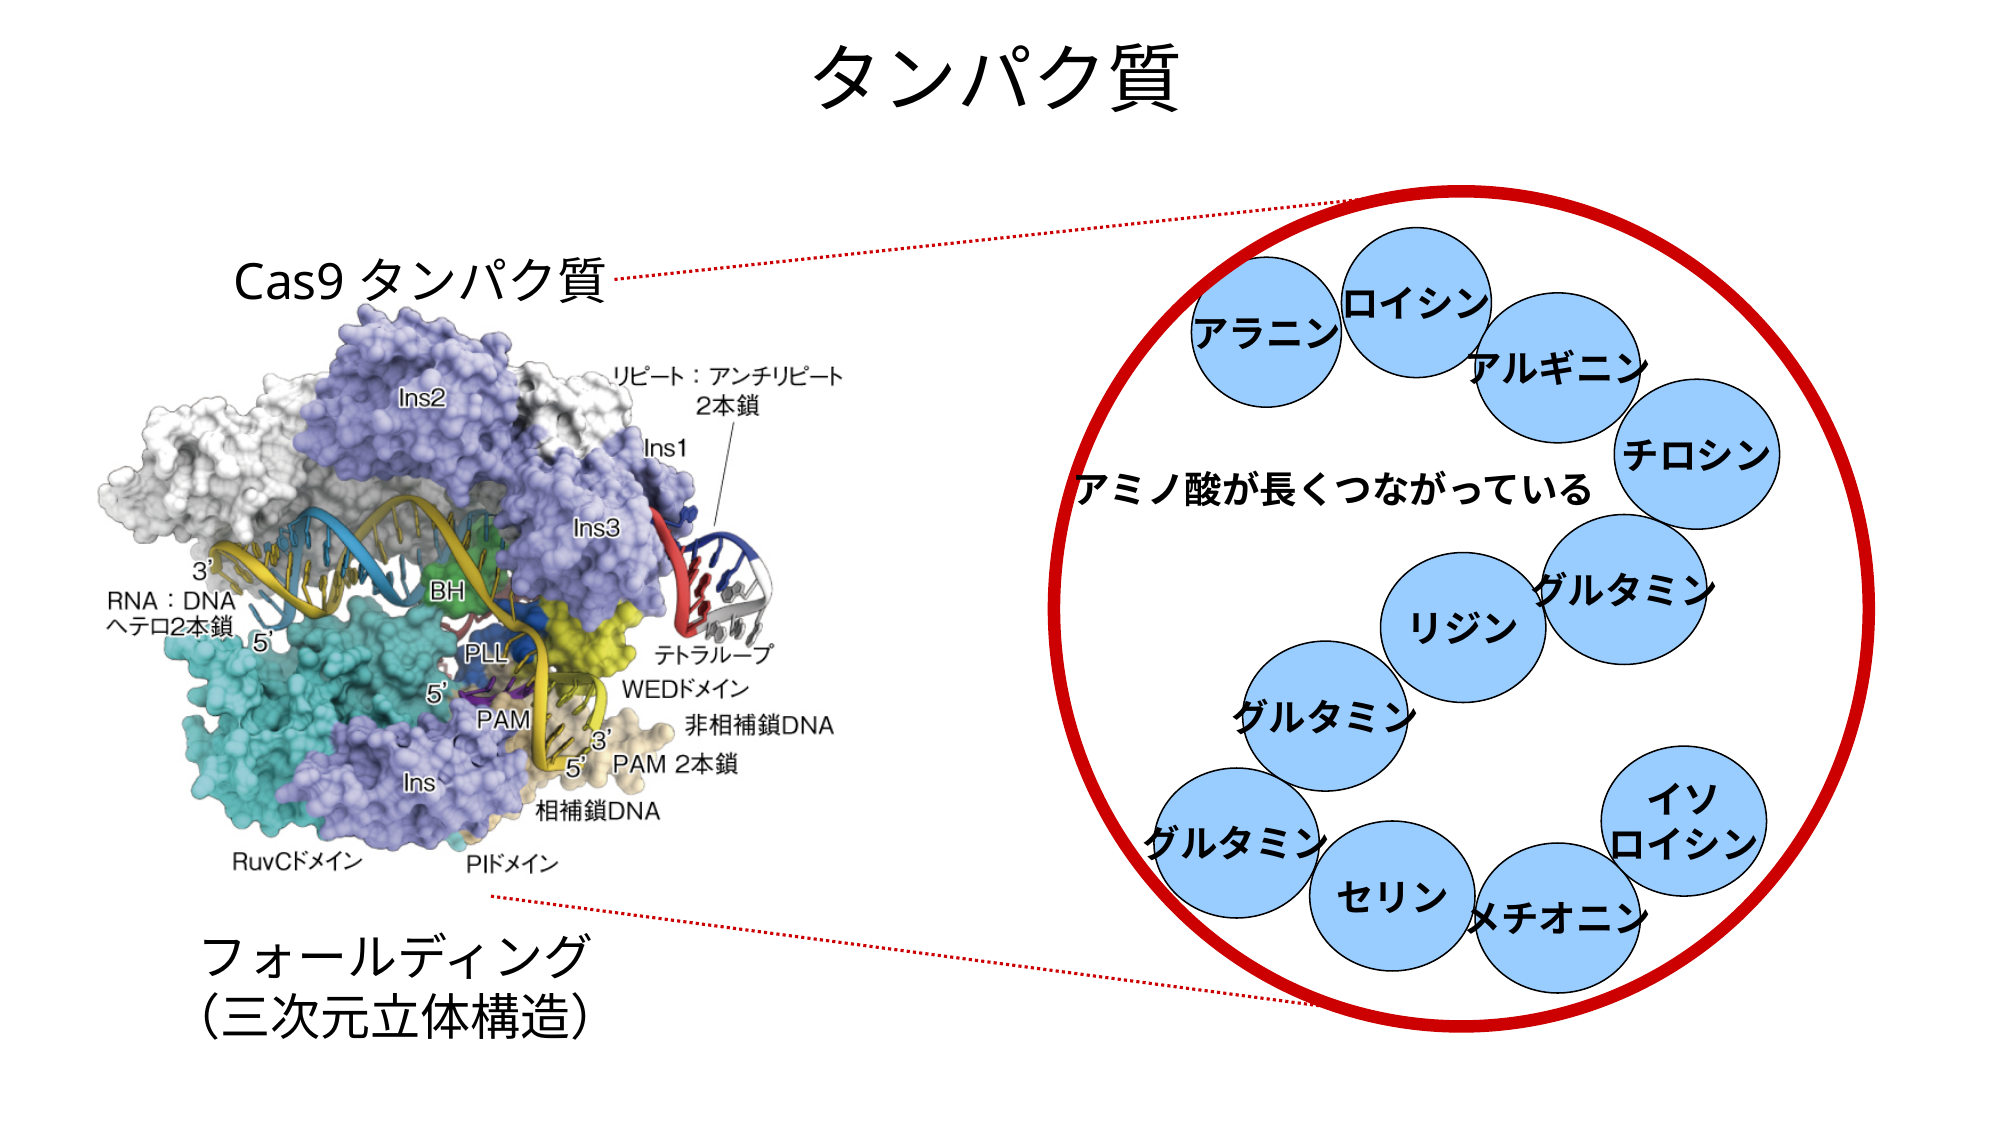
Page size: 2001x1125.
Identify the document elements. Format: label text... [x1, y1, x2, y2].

picture [93, 296, 852, 883]
text_box Cas9タンパク質 [209, 241, 632, 296]
text_box アミノ酸が長くつながっている [1058, 458, 1611, 519]
text_box タンパク質 [360, 37, 1630, 115]
text_box [1053, 191, 1869, 1027]
text_box フォールディング （三次元立体構造） [136, 918, 655, 1053]
